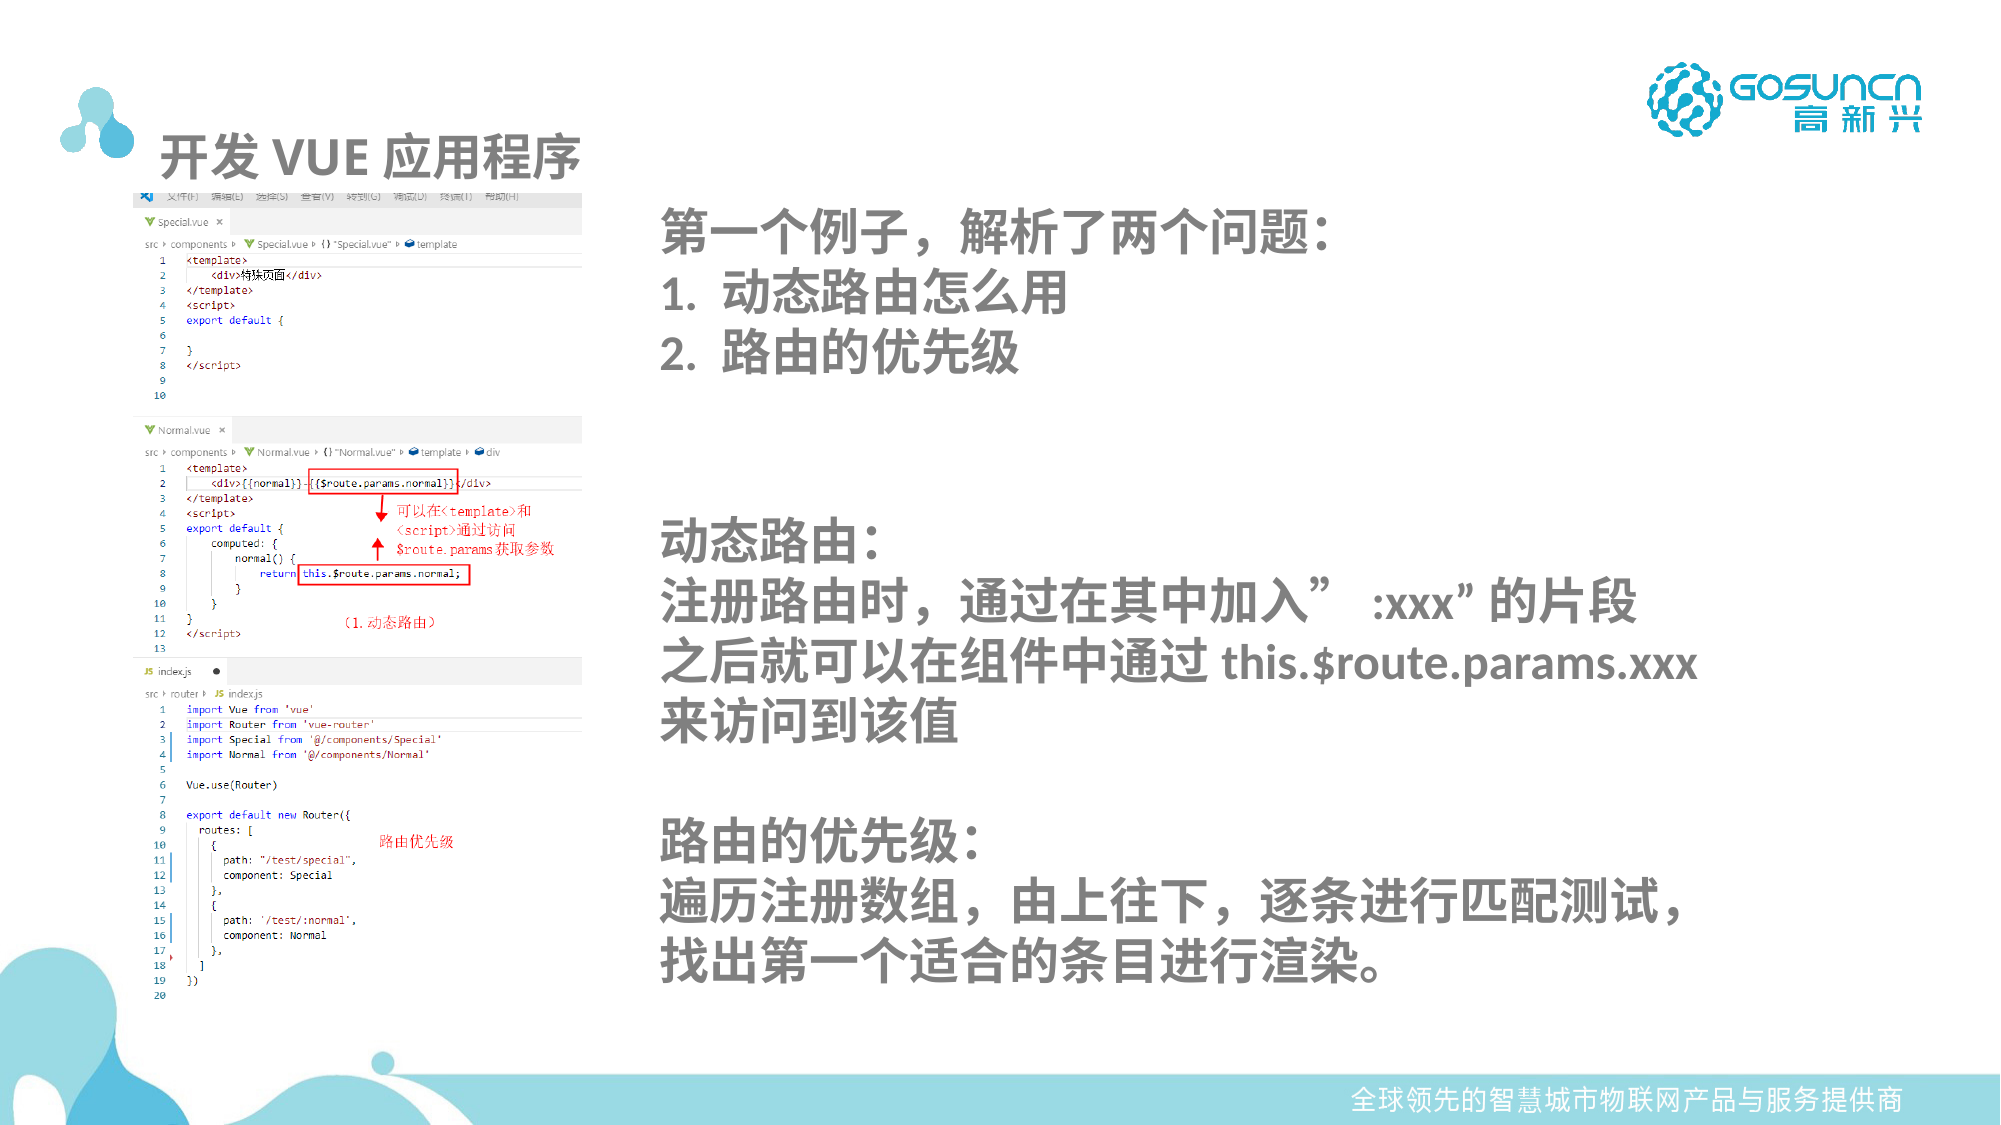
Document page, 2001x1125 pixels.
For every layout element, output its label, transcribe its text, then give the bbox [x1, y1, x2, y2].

picture [0, 193, 2000, 1125]
picture [1647, 62, 1922, 137]
picture [60, 87, 134, 158]
text_box 第一个例子，解析了两个问题： 1. 动态路由怎么用 2. 路由的优先级 [651, 193, 1918, 388]
text_box 动态路由： 注册路由时，通过在其中加入”:xxx”的片段 之后就可以在组件中通过this.$route.params.xxx 来访问到该值 路由的优先级： 遍历注册数组，由上往下，逐条进行匹配测试， 找出第一个适合的条目进行渲染。 [651, 501, 1918, 997]
text_box 开发VUE应用程序 [152, 59, 1523, 194]
